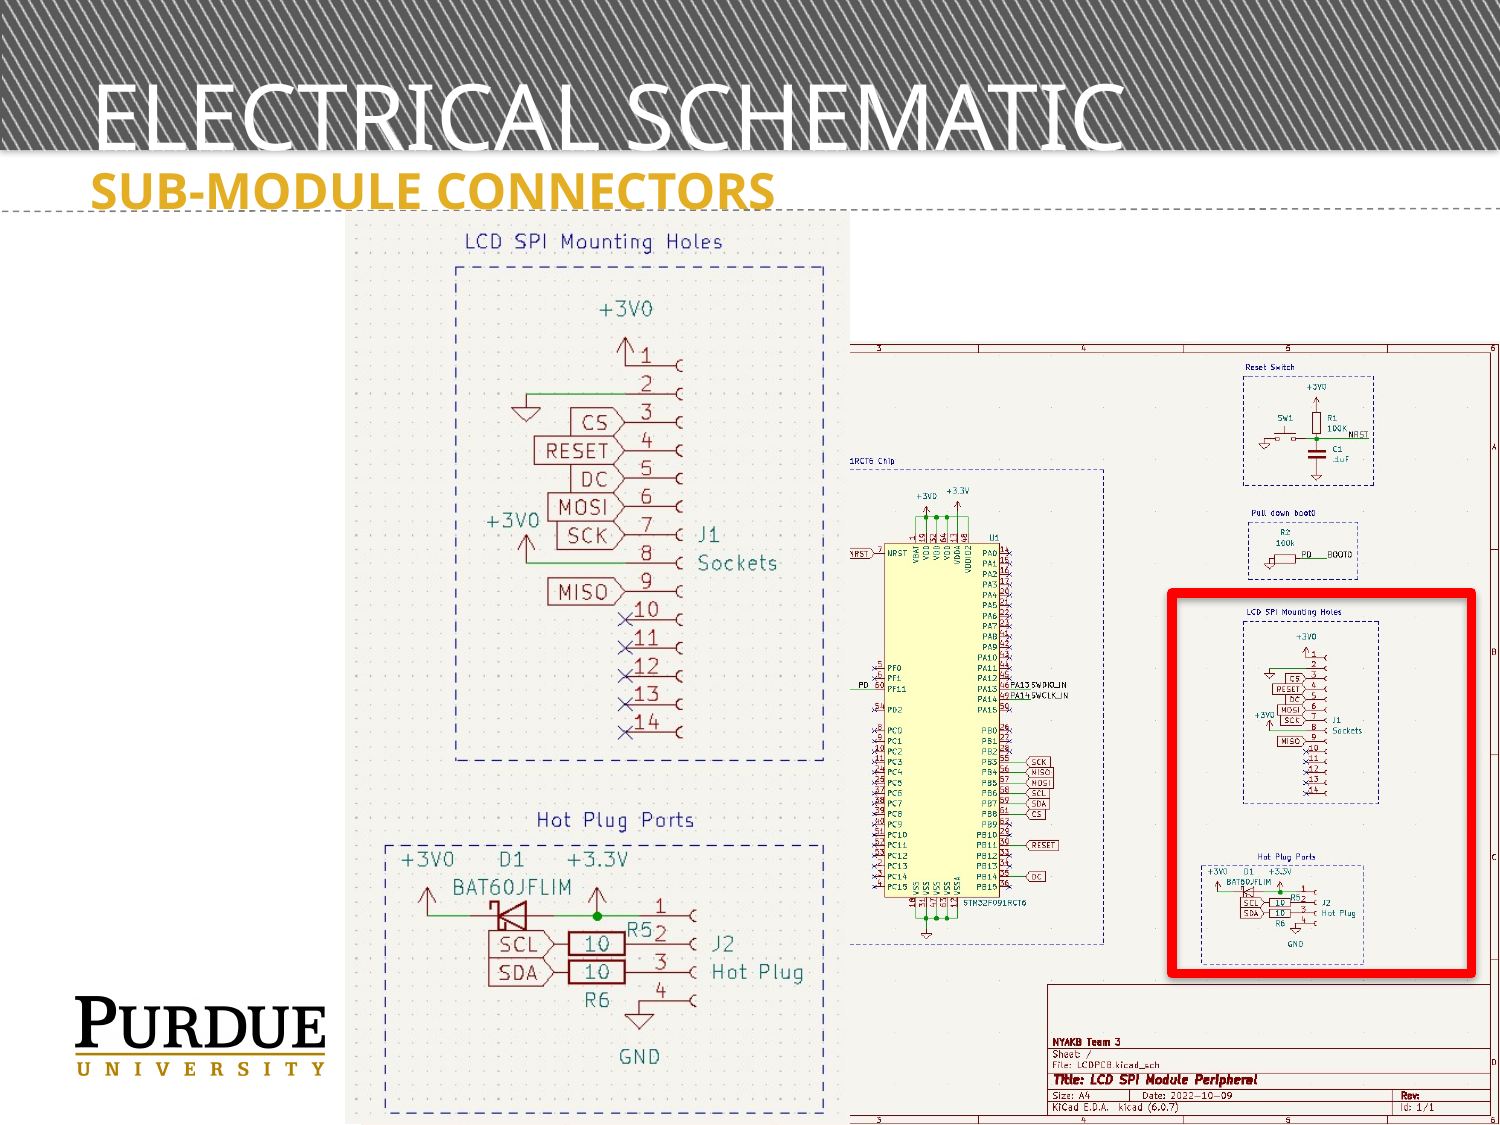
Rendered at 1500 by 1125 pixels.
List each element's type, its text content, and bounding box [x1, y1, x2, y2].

picture [75, 996, 325, 1076]
title Electrical Schematic [75, 51, 1427, 175]
list sub-module Connectors [75, 151, 1425, 225]
picture [345, 211, 1500, 1125]
